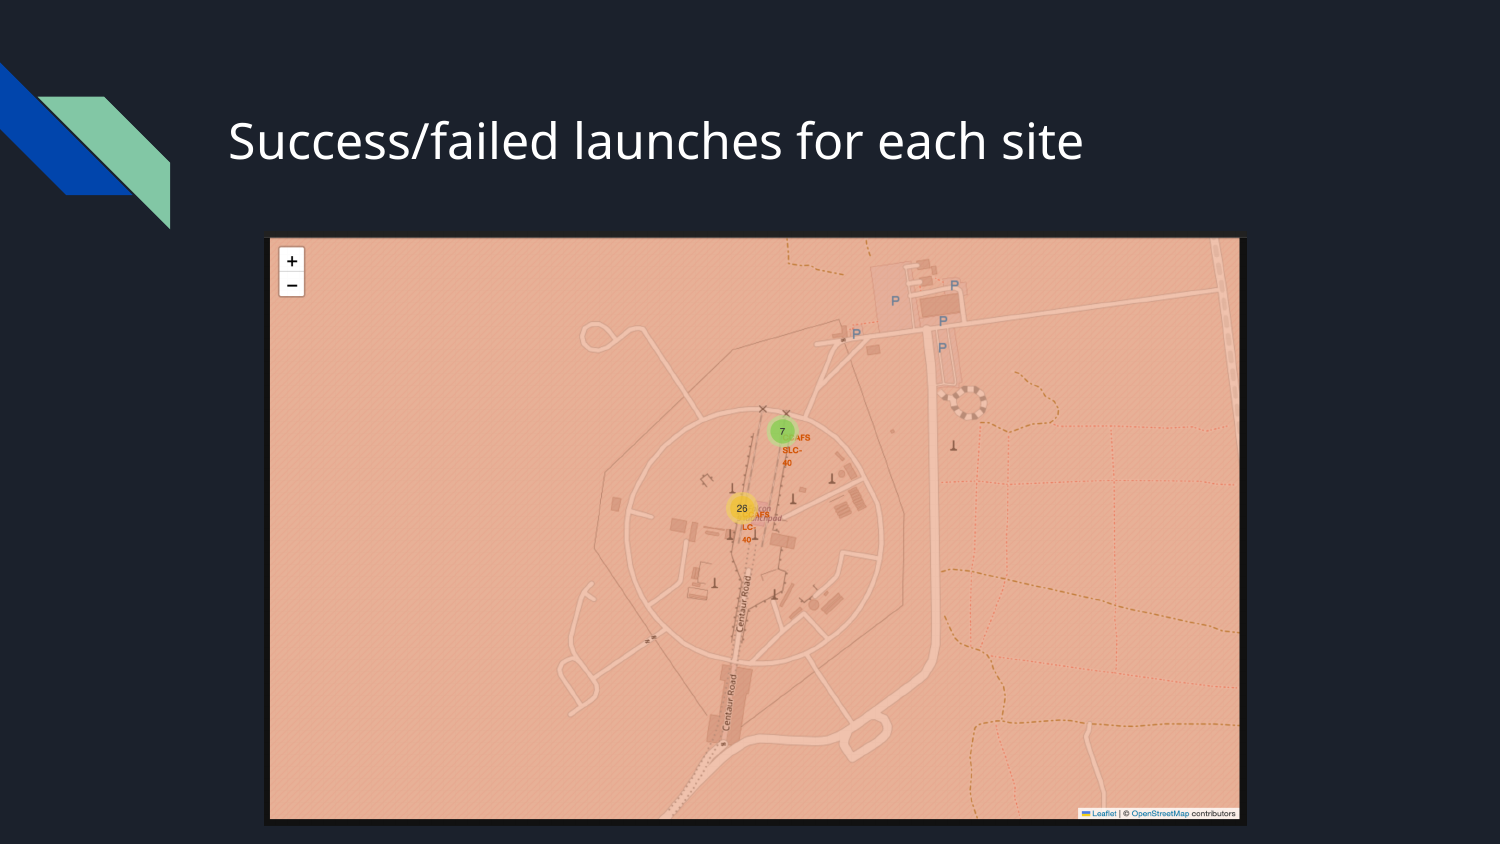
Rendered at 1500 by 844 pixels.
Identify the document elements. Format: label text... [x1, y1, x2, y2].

picture [264, 231, 1247, 826]
title Success/failed launches for each site [214, 94, 1369, 200]
